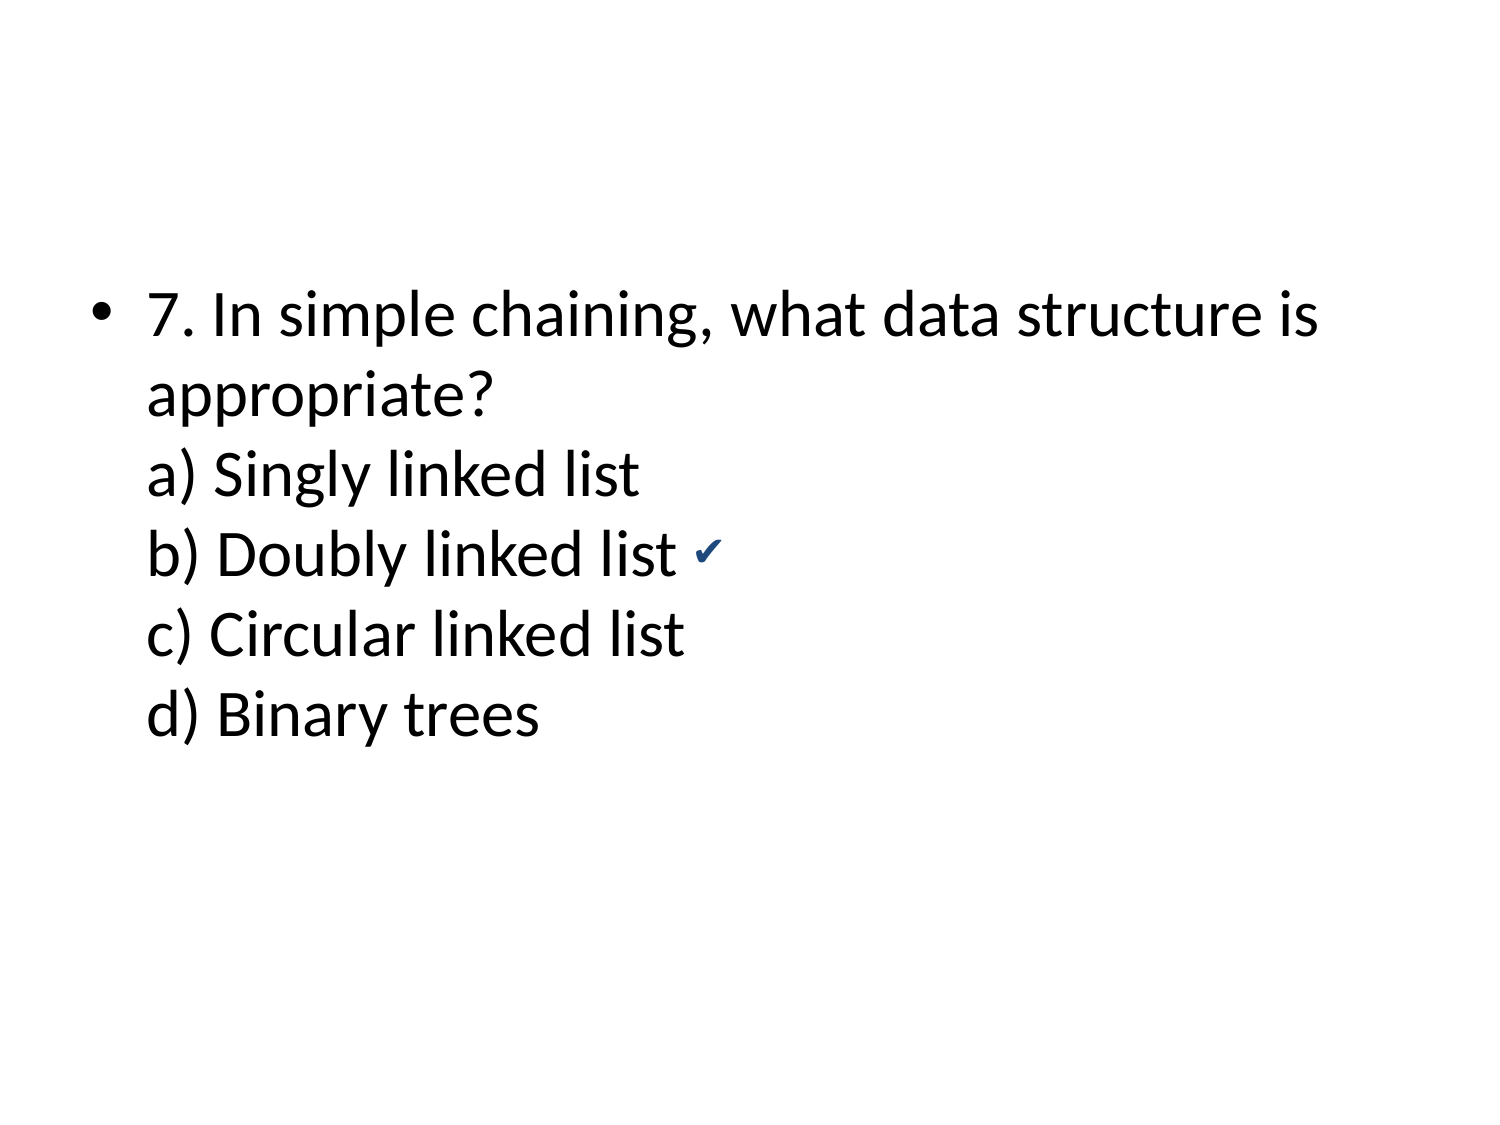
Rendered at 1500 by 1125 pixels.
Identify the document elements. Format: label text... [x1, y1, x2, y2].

text_box ✔ [667, 517, 755, 583]
list 7. In simple chaining, what data structure is appropriate? a) Singly linked list b) Doubly linked list c) Circular linked list d) Binary trees [75, 262, 1425, 916]
